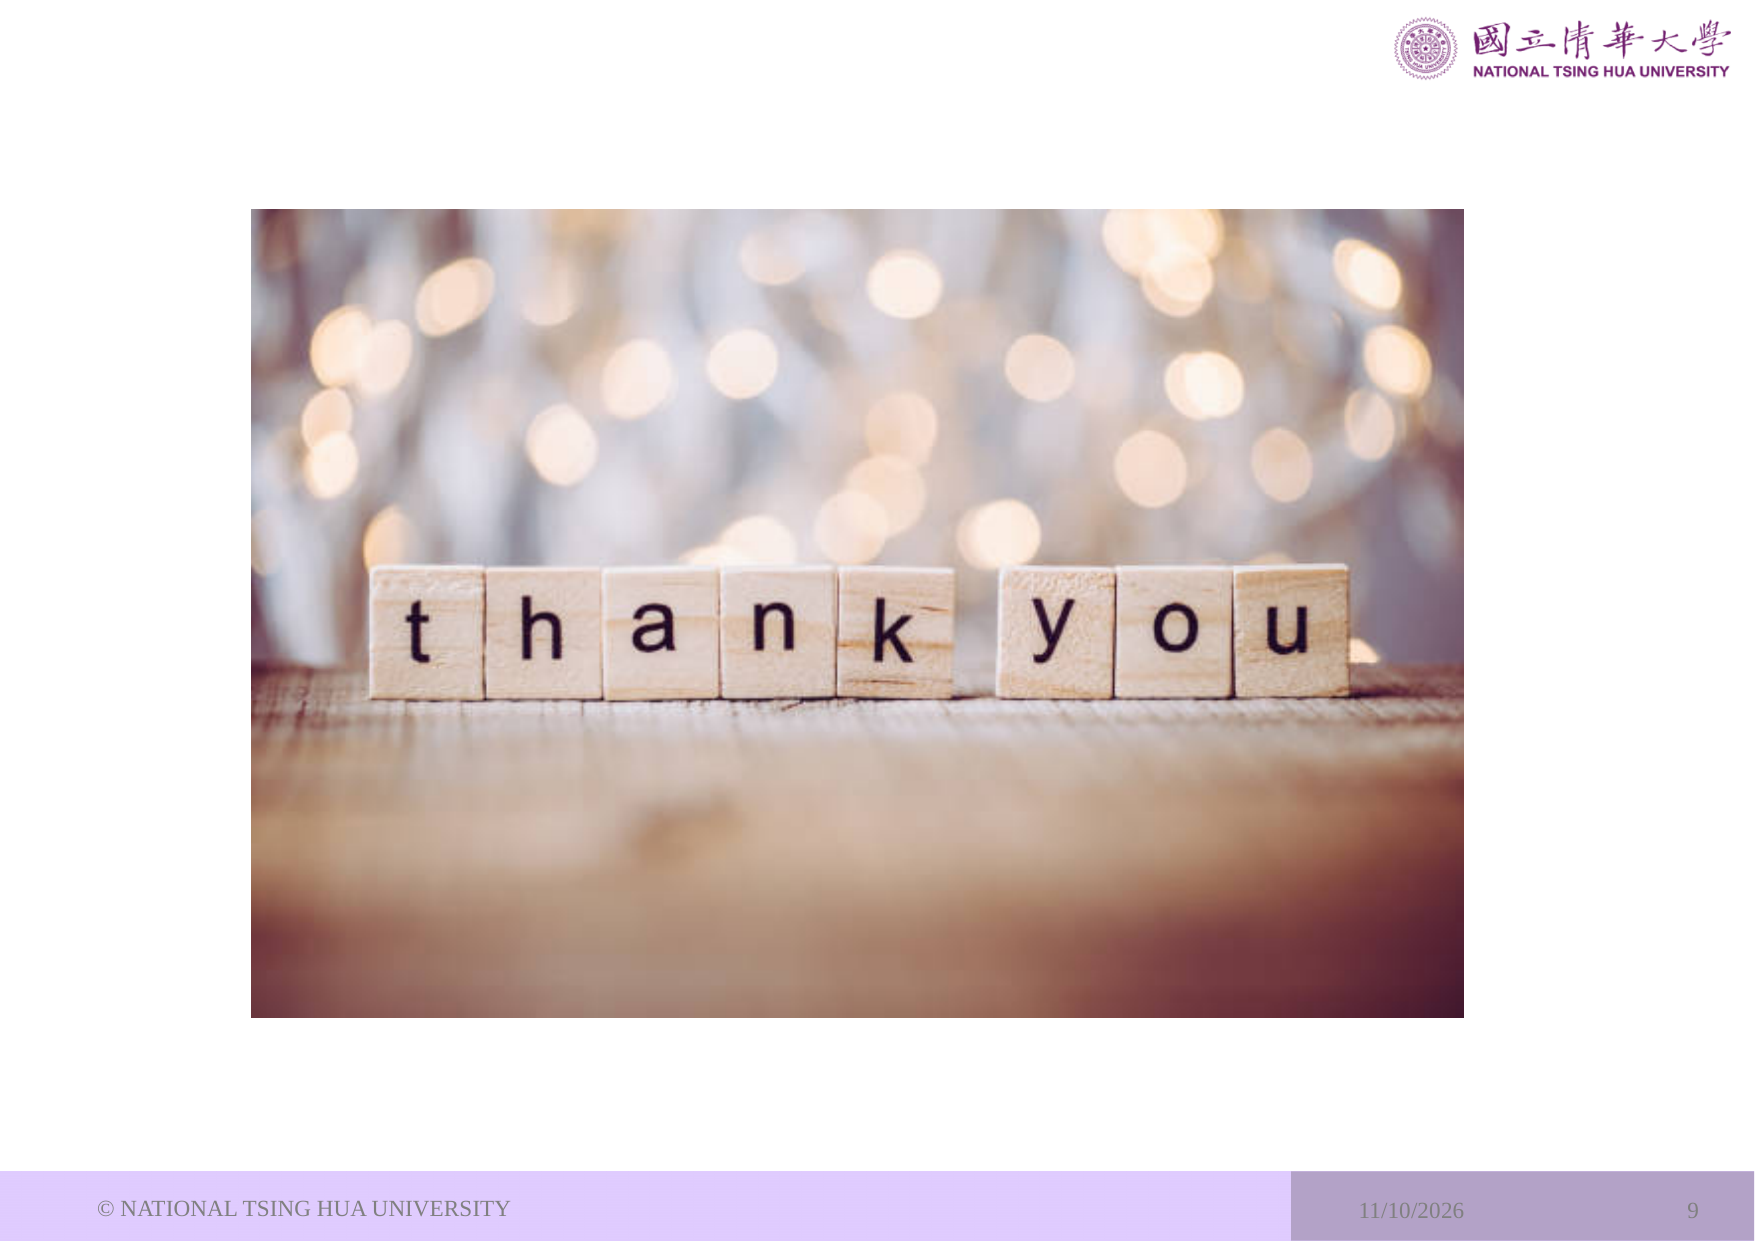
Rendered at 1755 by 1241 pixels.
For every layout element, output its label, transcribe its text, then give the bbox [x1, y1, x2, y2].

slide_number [1343, 1180, 1551, 1239]
picture [250, 209, 1464, 1019]
picture [1388, 2, 1755, 95]
slide_number 9 [1577, 1180, 1714, 1239]
picture [0, 1171, 1291, 1241]
footer © NATIONAL TSING HUA UNIVERSITY [82, 1177, 562, 1236]
